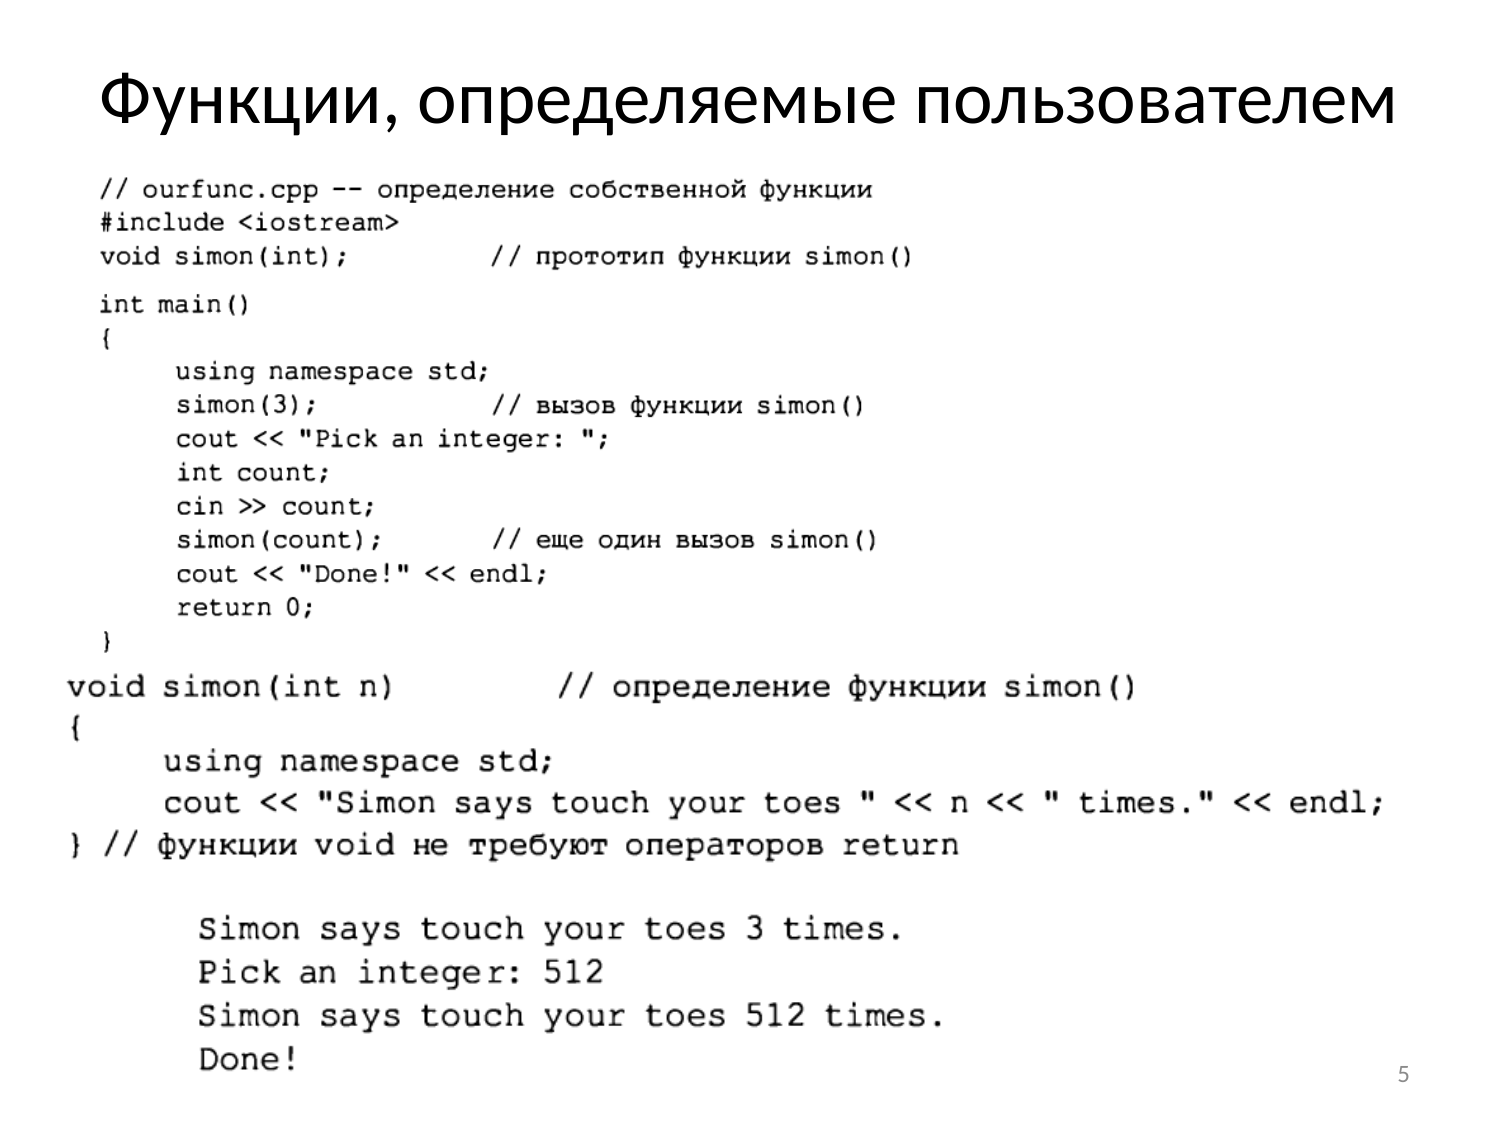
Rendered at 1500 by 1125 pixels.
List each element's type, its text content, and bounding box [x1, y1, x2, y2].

picture [163, 902, 962, 1102]
picture [46, 667, 1383, 868]
slide_number 5 [1074, 1042, 1425, 1103]
picture [81, 175, 938, 661]
title Функции, определяемые пользователем [75, 0, 1425, 188]
